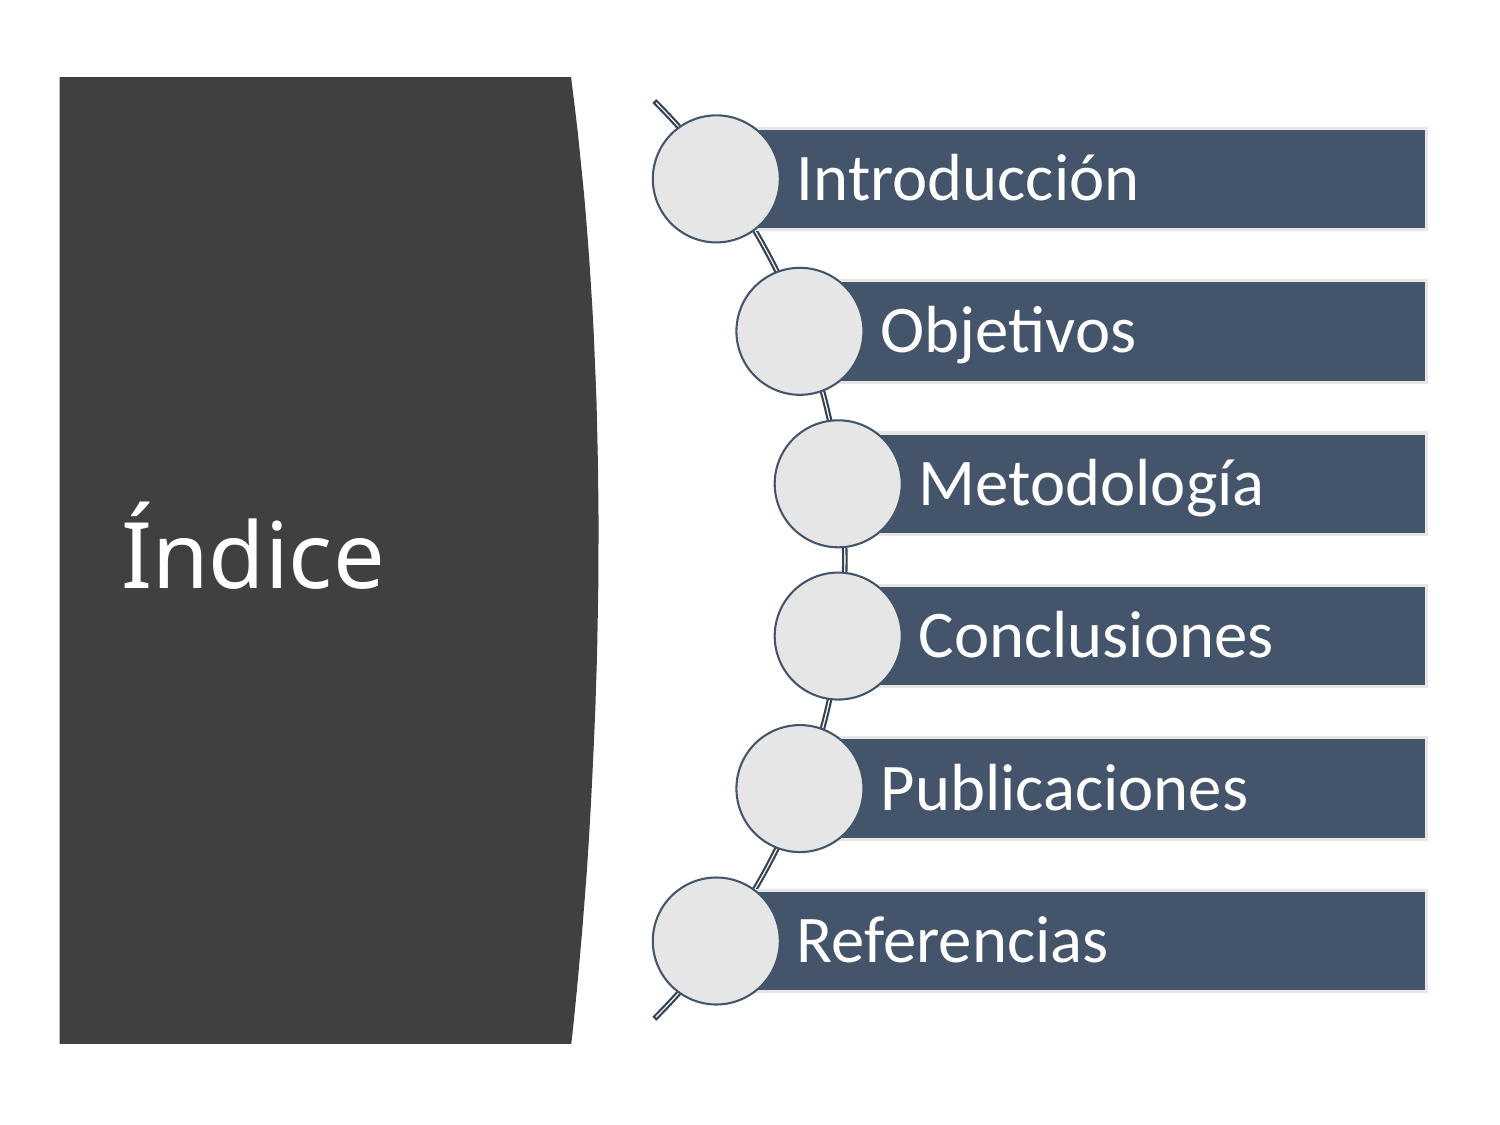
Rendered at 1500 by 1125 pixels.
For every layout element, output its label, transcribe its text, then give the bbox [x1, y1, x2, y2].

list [638, 77, 1441, 1043]
text_box [58, 76, 600, 1045]
title Índice [106, 166, 527, 953]
